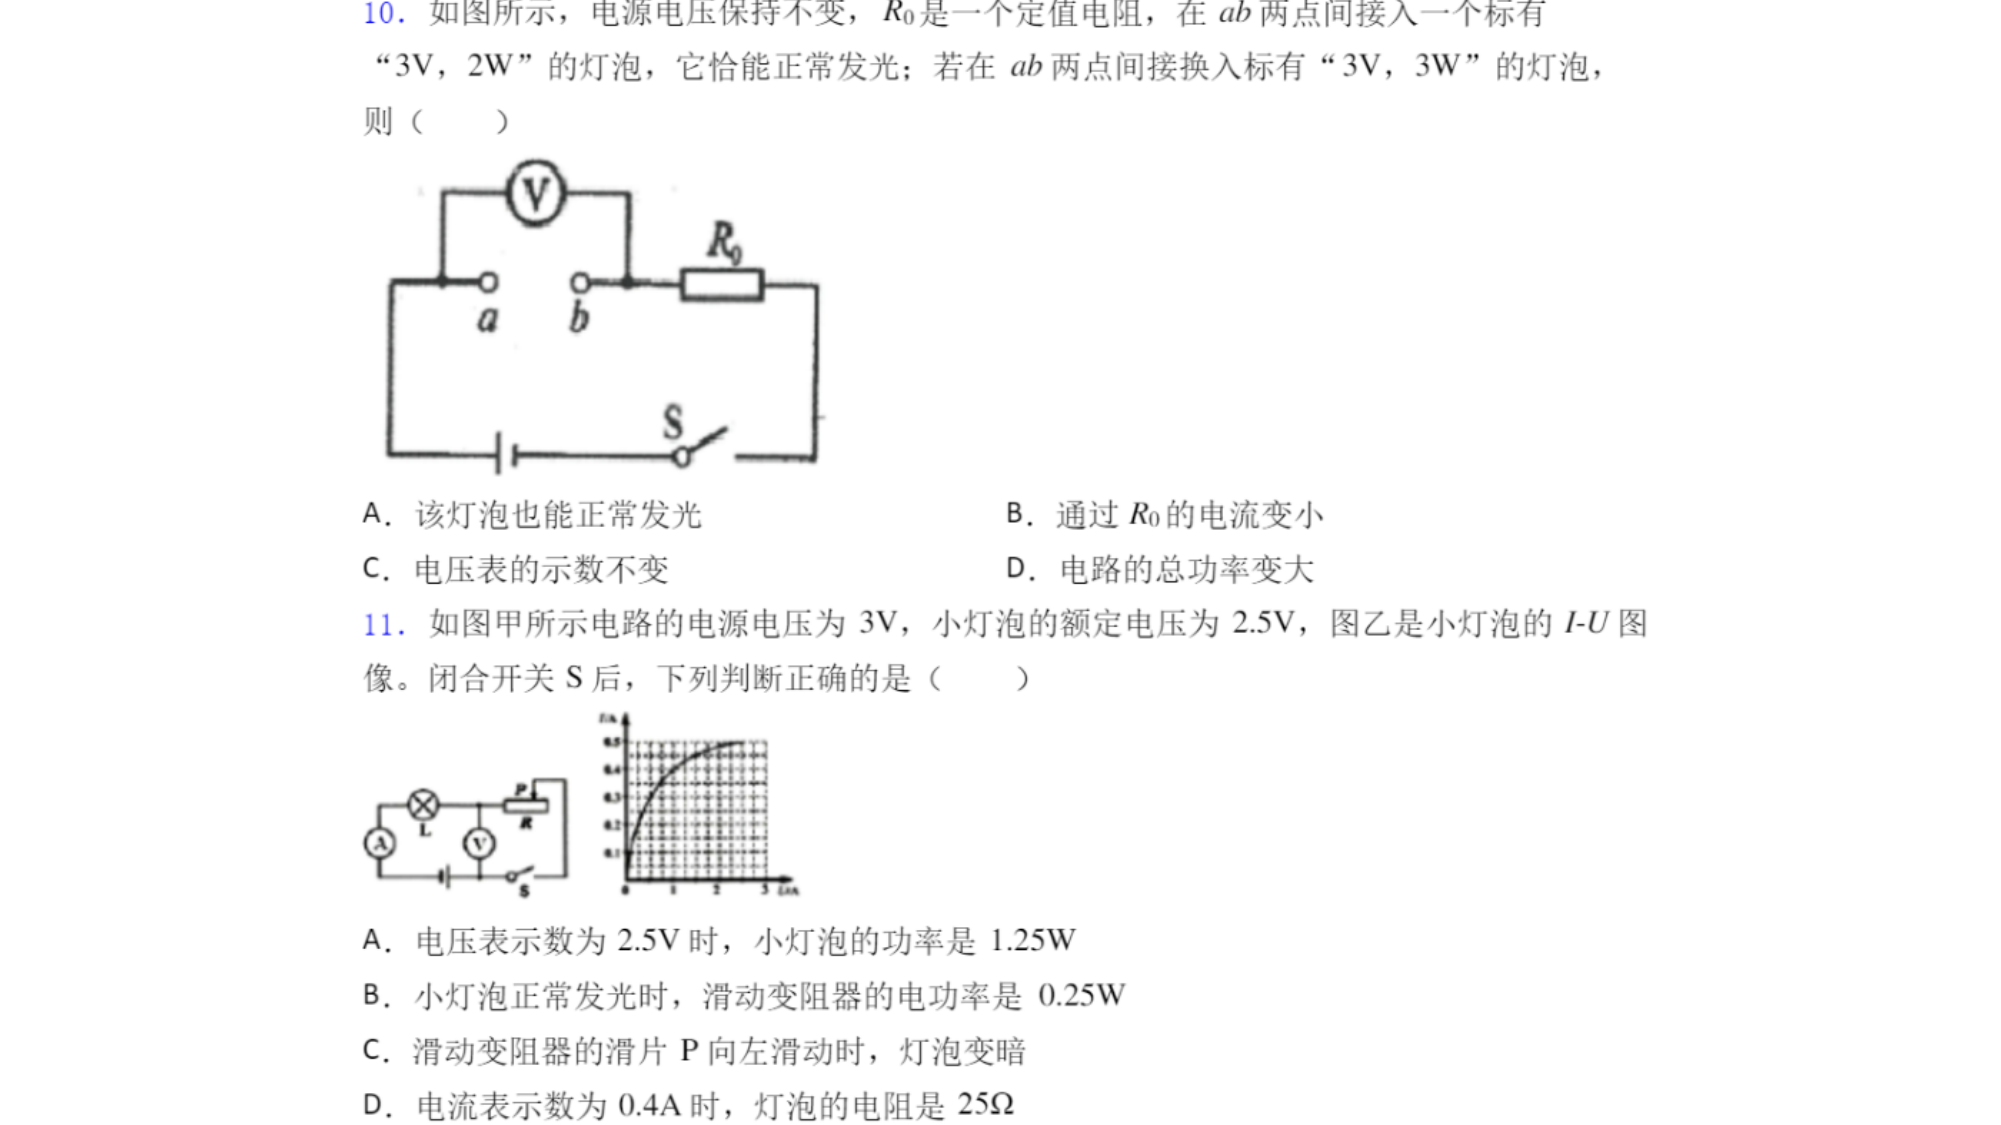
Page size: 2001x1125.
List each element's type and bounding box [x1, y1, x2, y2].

picture [320, 0, 1679, 1125]
